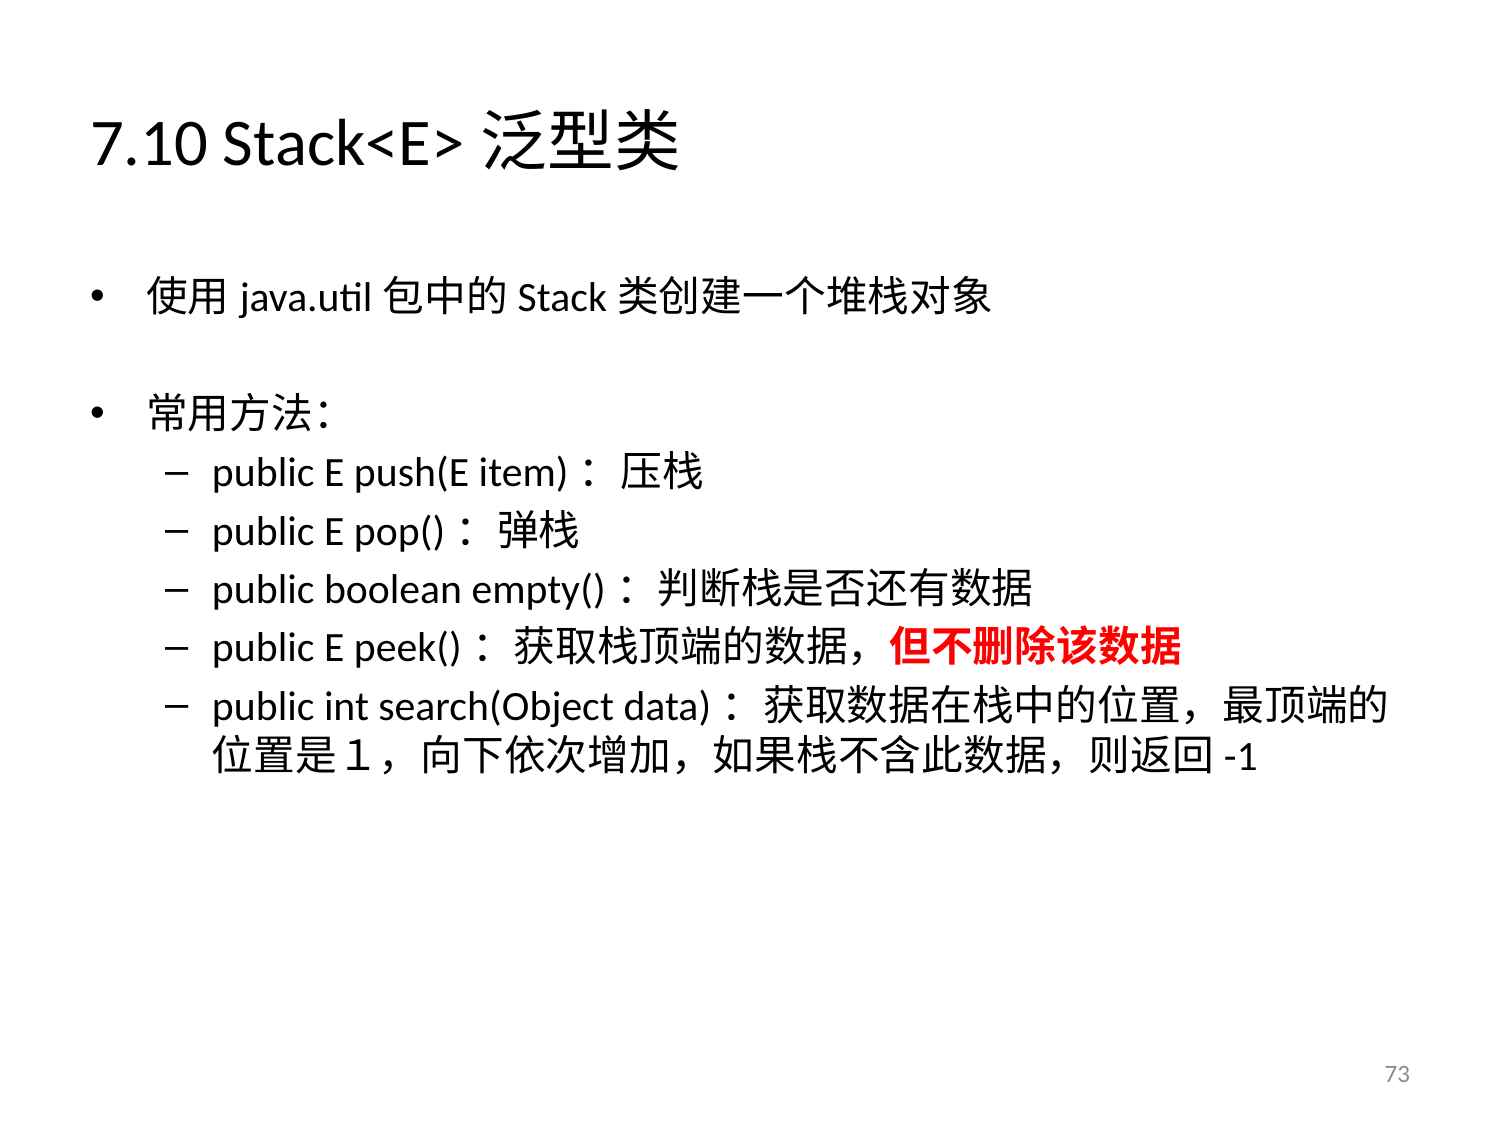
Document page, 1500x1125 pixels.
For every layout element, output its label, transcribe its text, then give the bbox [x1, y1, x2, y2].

list 使用java.util包中的Stack类创建一个堆栈对象 常用方法： public E push(E item)：压栈 public E pop()：弹栈 public boolean empty()：判断栈是否还有数据 public E peek()：获取栈顶端的数据，但不删除该数据 public int search(Object data)：获取数据在栈中的位置，最顶端的位置是１，向下依次增加，如果栈不含此数据，则返回-1 [75, 262, 1425, 1005]
slide_number 73 [1074, 1042, 1425, 1103]
title 7.10 Stack<E>泛型类 [75, 45, 1425, 233]
